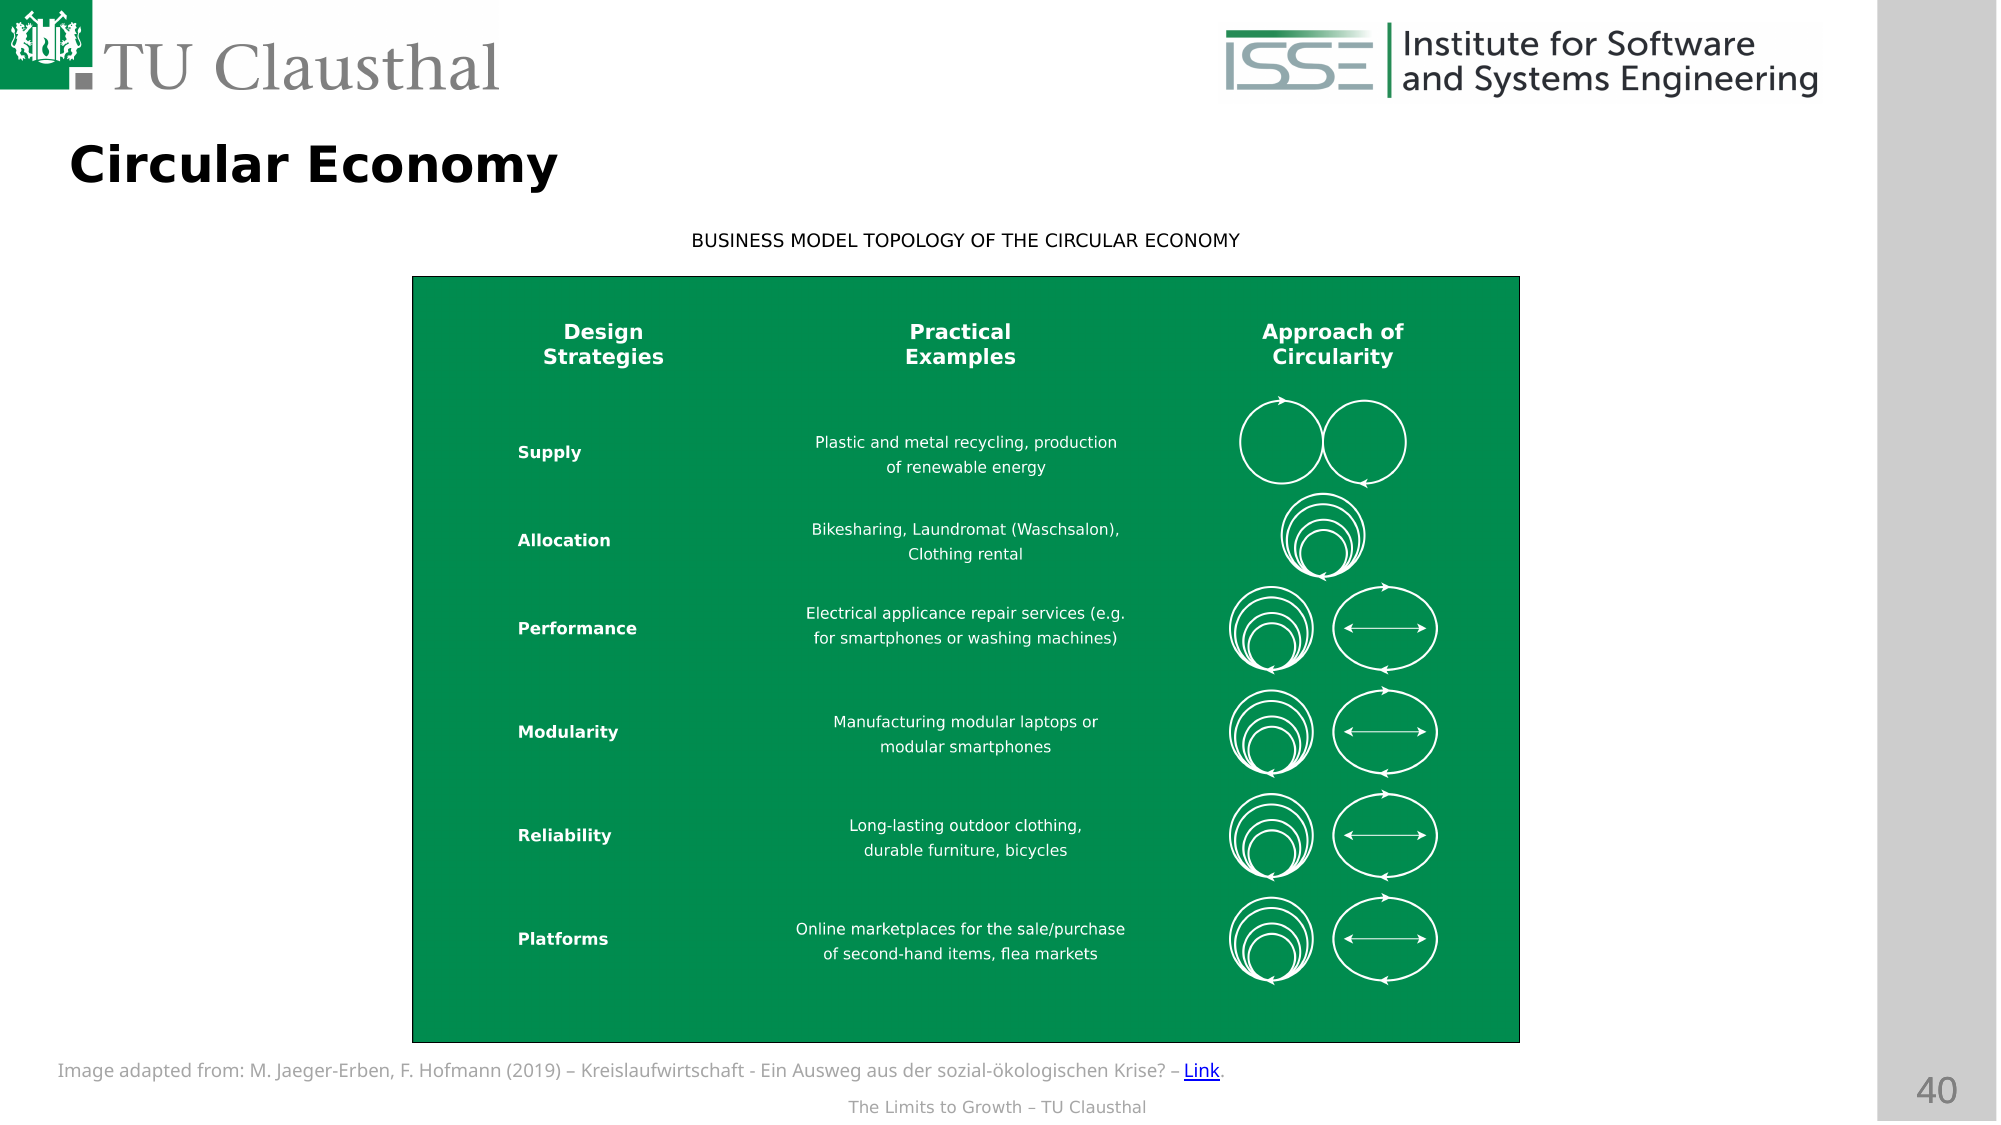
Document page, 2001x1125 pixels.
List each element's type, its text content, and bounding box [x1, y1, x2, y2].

text_box Circular Economy [54, 125, 1816, 205]
picture [412, 224, 1520, 1043]
text_box Image adapted from: M. Jaeger-Erben, F. Hofmann (2019) – Kreislaufwirtschaft - Ein Ausweg aus der sozial-ökologischen Krise? – Link. [43, 1051, 1650, 1092]
picture [0, 0, 499, 90]
picture [1218, 22, 1823, 104]
